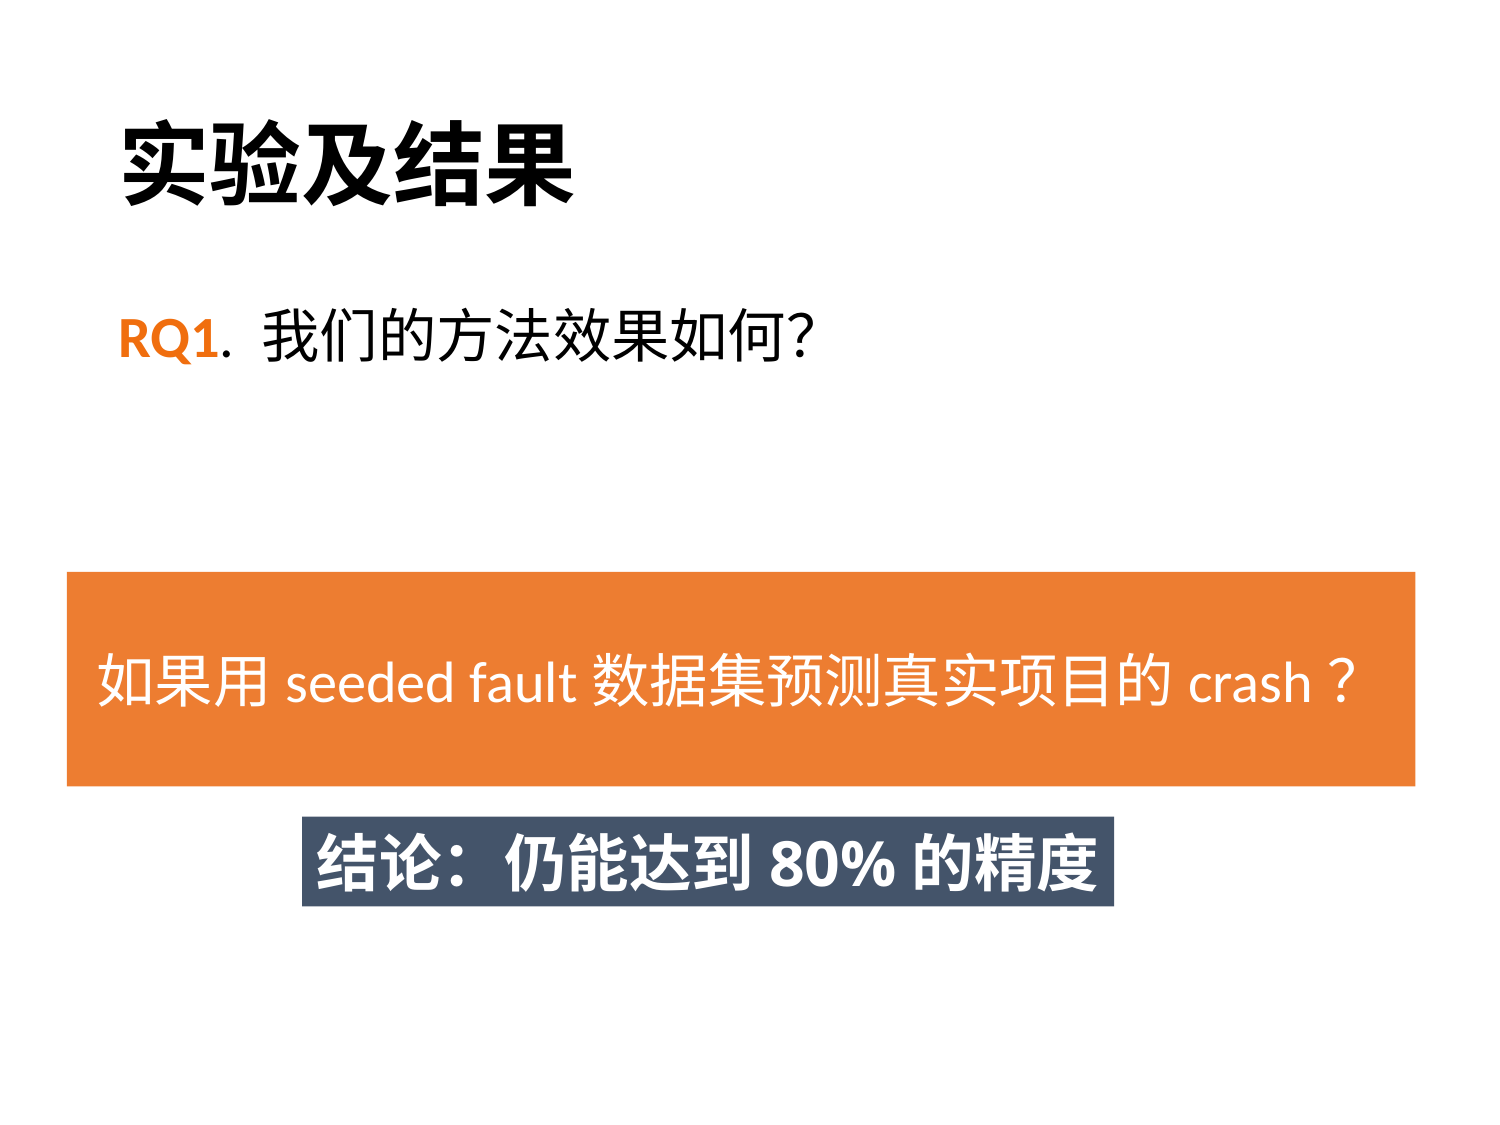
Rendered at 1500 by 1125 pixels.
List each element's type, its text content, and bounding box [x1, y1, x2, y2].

text_box 如果用seeded fault数据集预测真实项目的crash？ [66, 571, 1417, 787]
list RQ1. 我们的方法效果如何？ [103, 299, 1397, 571]
title 实验及结果 [103, 59, 1397, 278]
text_box 结论：仍能达到80%的精度 [302, 816, 1115, 907]
list RQ1. 我们的方法效果如何？ [103, 787, 1397, 1014]
